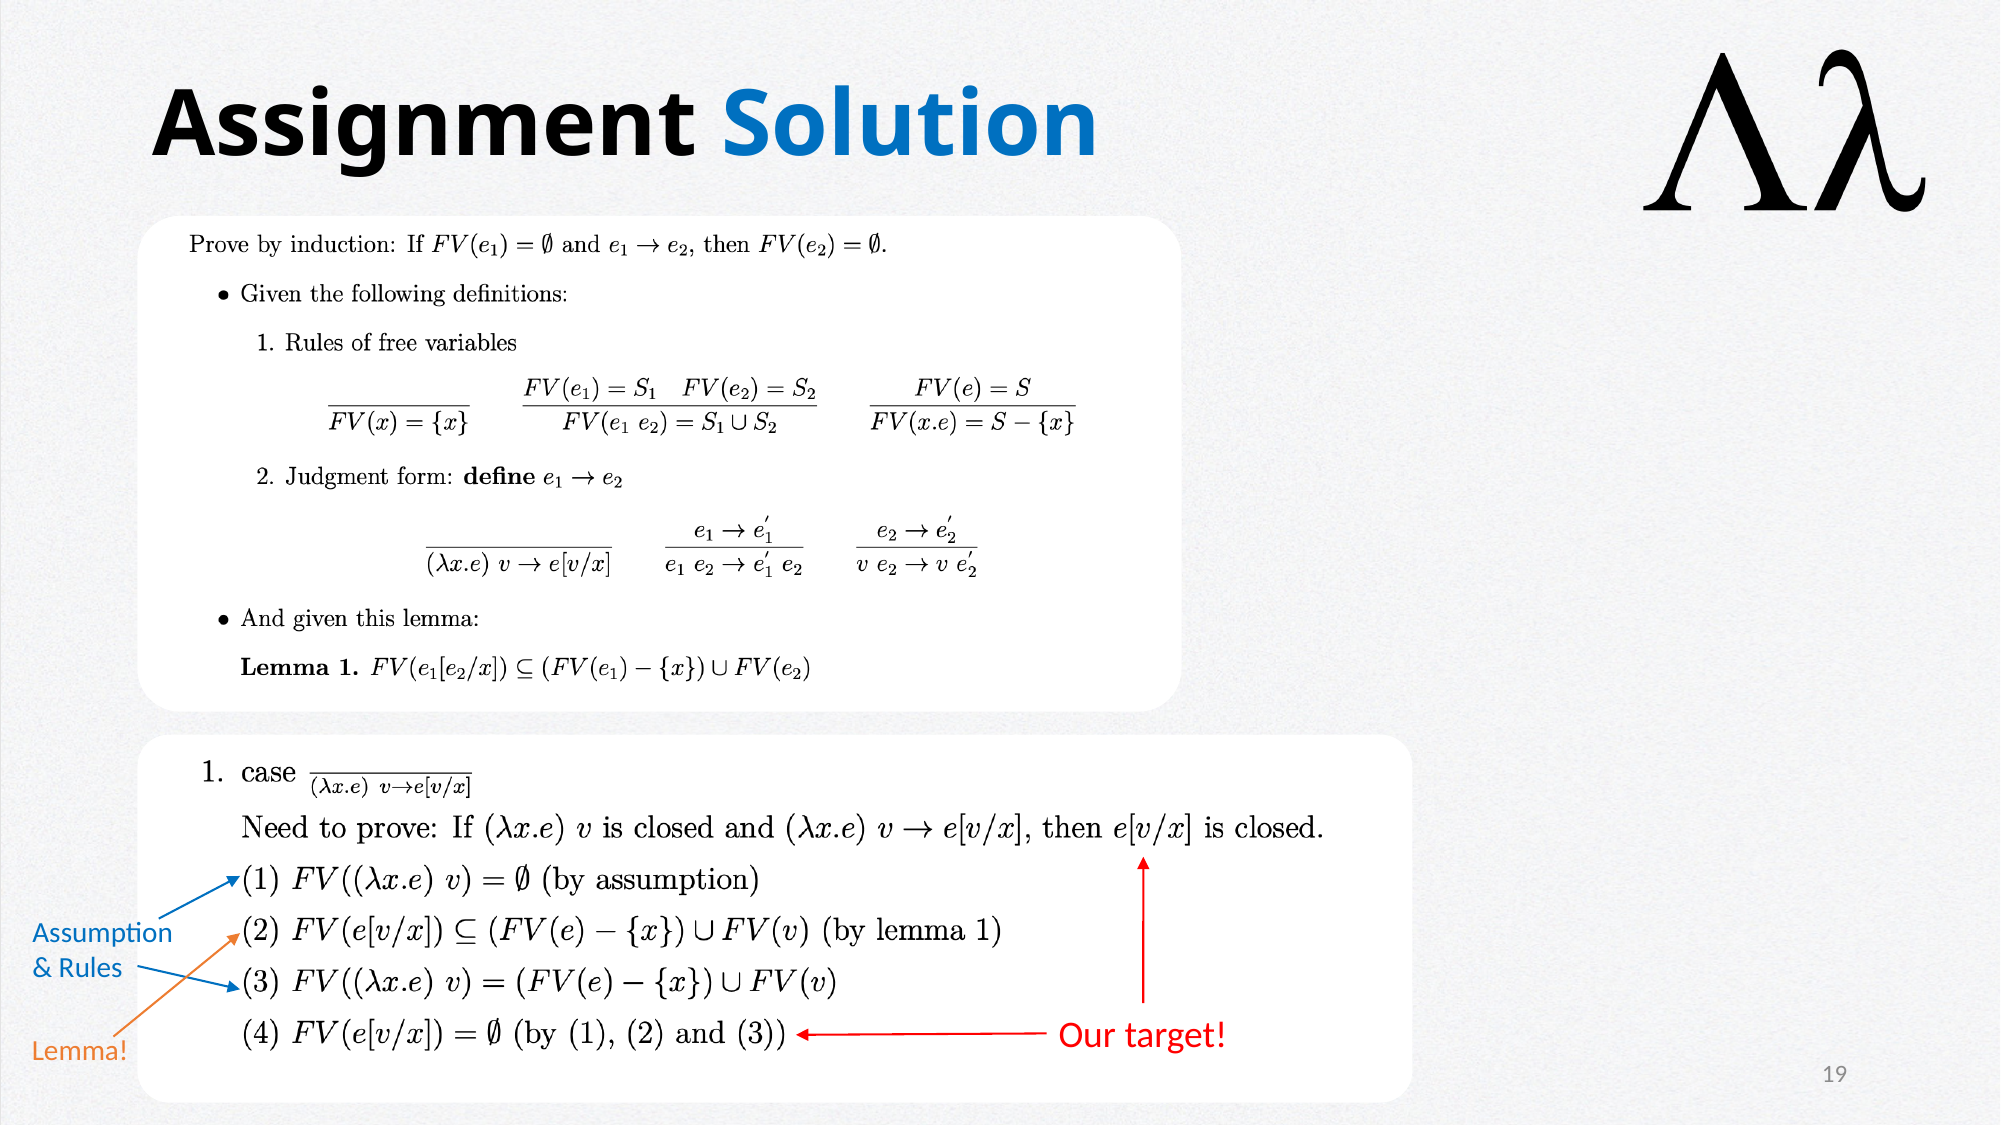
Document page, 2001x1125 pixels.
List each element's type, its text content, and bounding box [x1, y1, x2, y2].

title Assignment Solution [137, 17, 1863, 235]
picture [0, 0, 2001, 1125]
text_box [158, 875, 240, 919]
text_box Lemma! [17, 1023, 137, 1074]
text_box Assumption & Rules [17, 906, 137, 991]
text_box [113, 933, 240, 1037]
slide_number 18 [1413, 1042, 1863, 1103]
